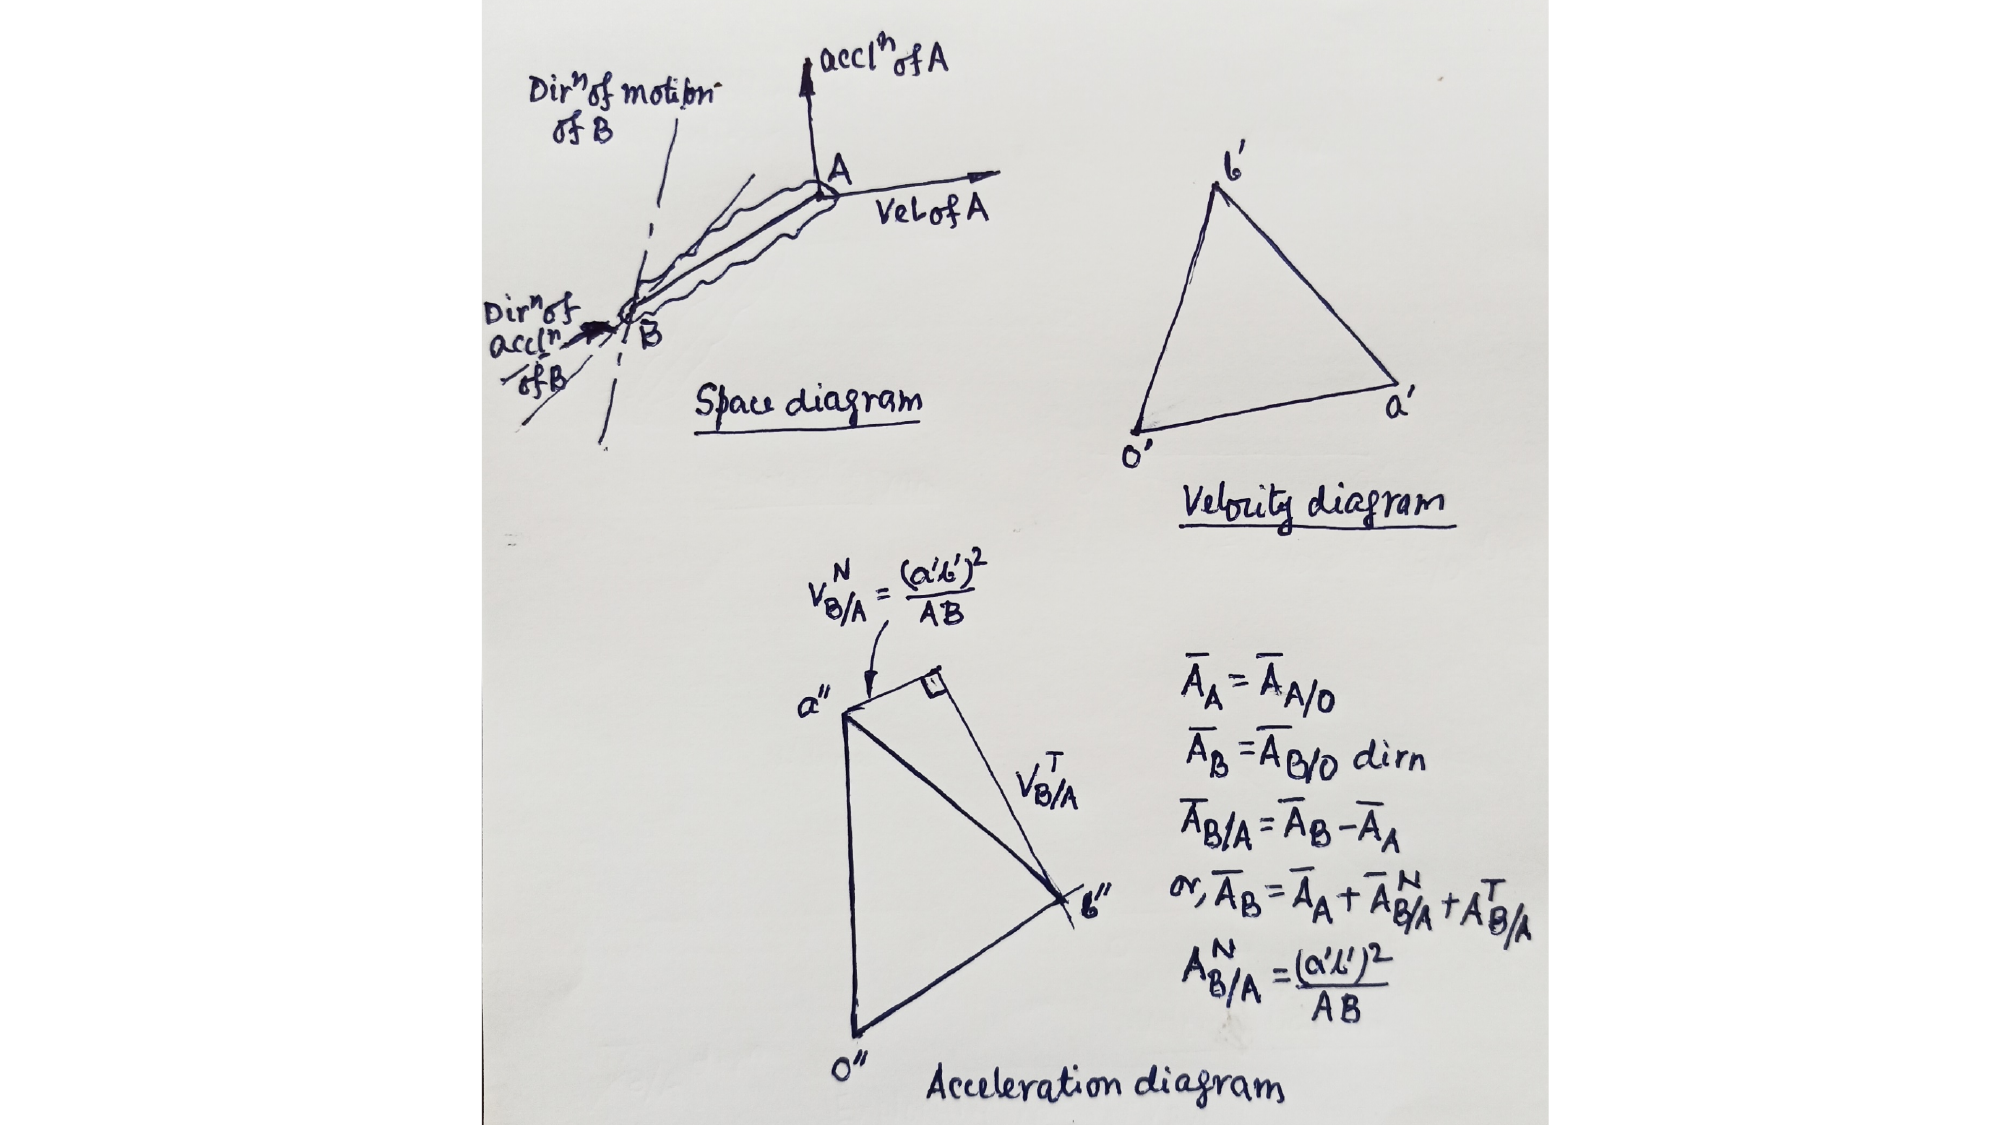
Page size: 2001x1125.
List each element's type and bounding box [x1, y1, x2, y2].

picture [452, 0, 1578, 1125]
